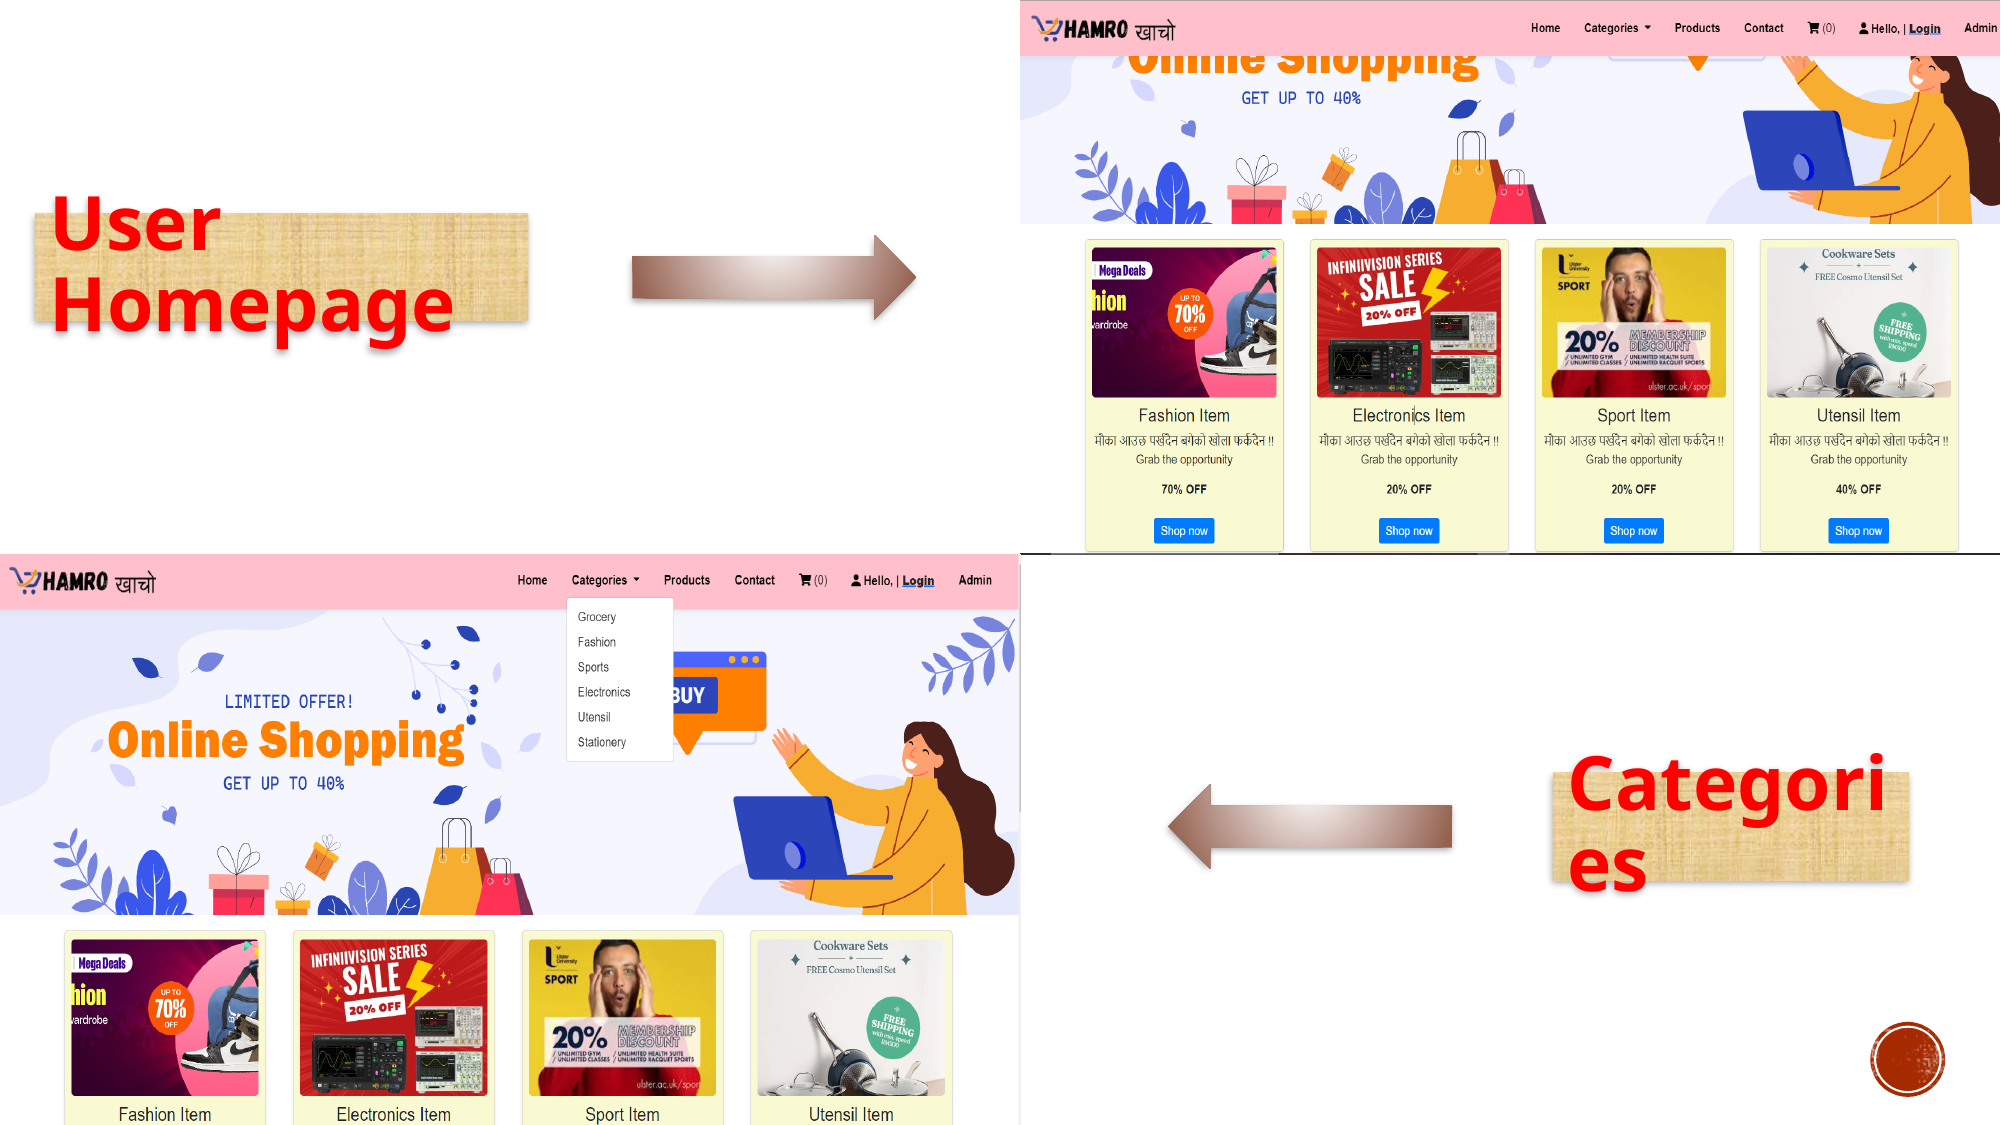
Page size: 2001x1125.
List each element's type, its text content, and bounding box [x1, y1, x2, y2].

text_box [1167, 783, 1454, 870]
text_box Categories [1552, 772, 1910, 881]
picture [0, 0, 2000, 1125]
title User Homepage [34, 213, 529, 321]
text_box [631, 234, 918, 321]
